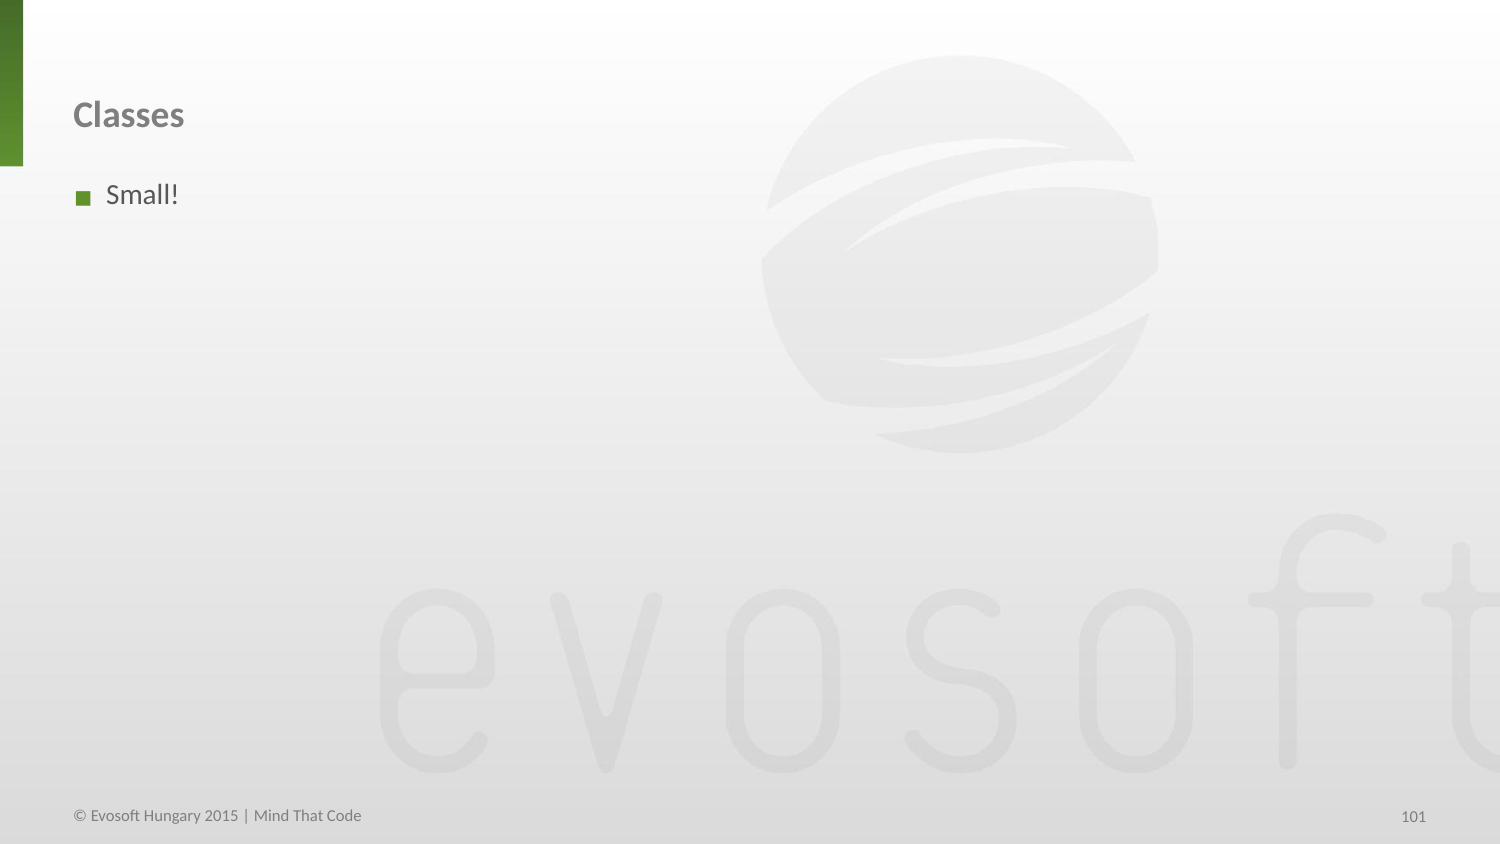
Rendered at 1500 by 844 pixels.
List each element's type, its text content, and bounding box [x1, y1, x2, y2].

list Classes [73, 83, 1427, 129]
list Small! [73, 168, 1427, 786]
picture [0, 0, 1500, 844]
